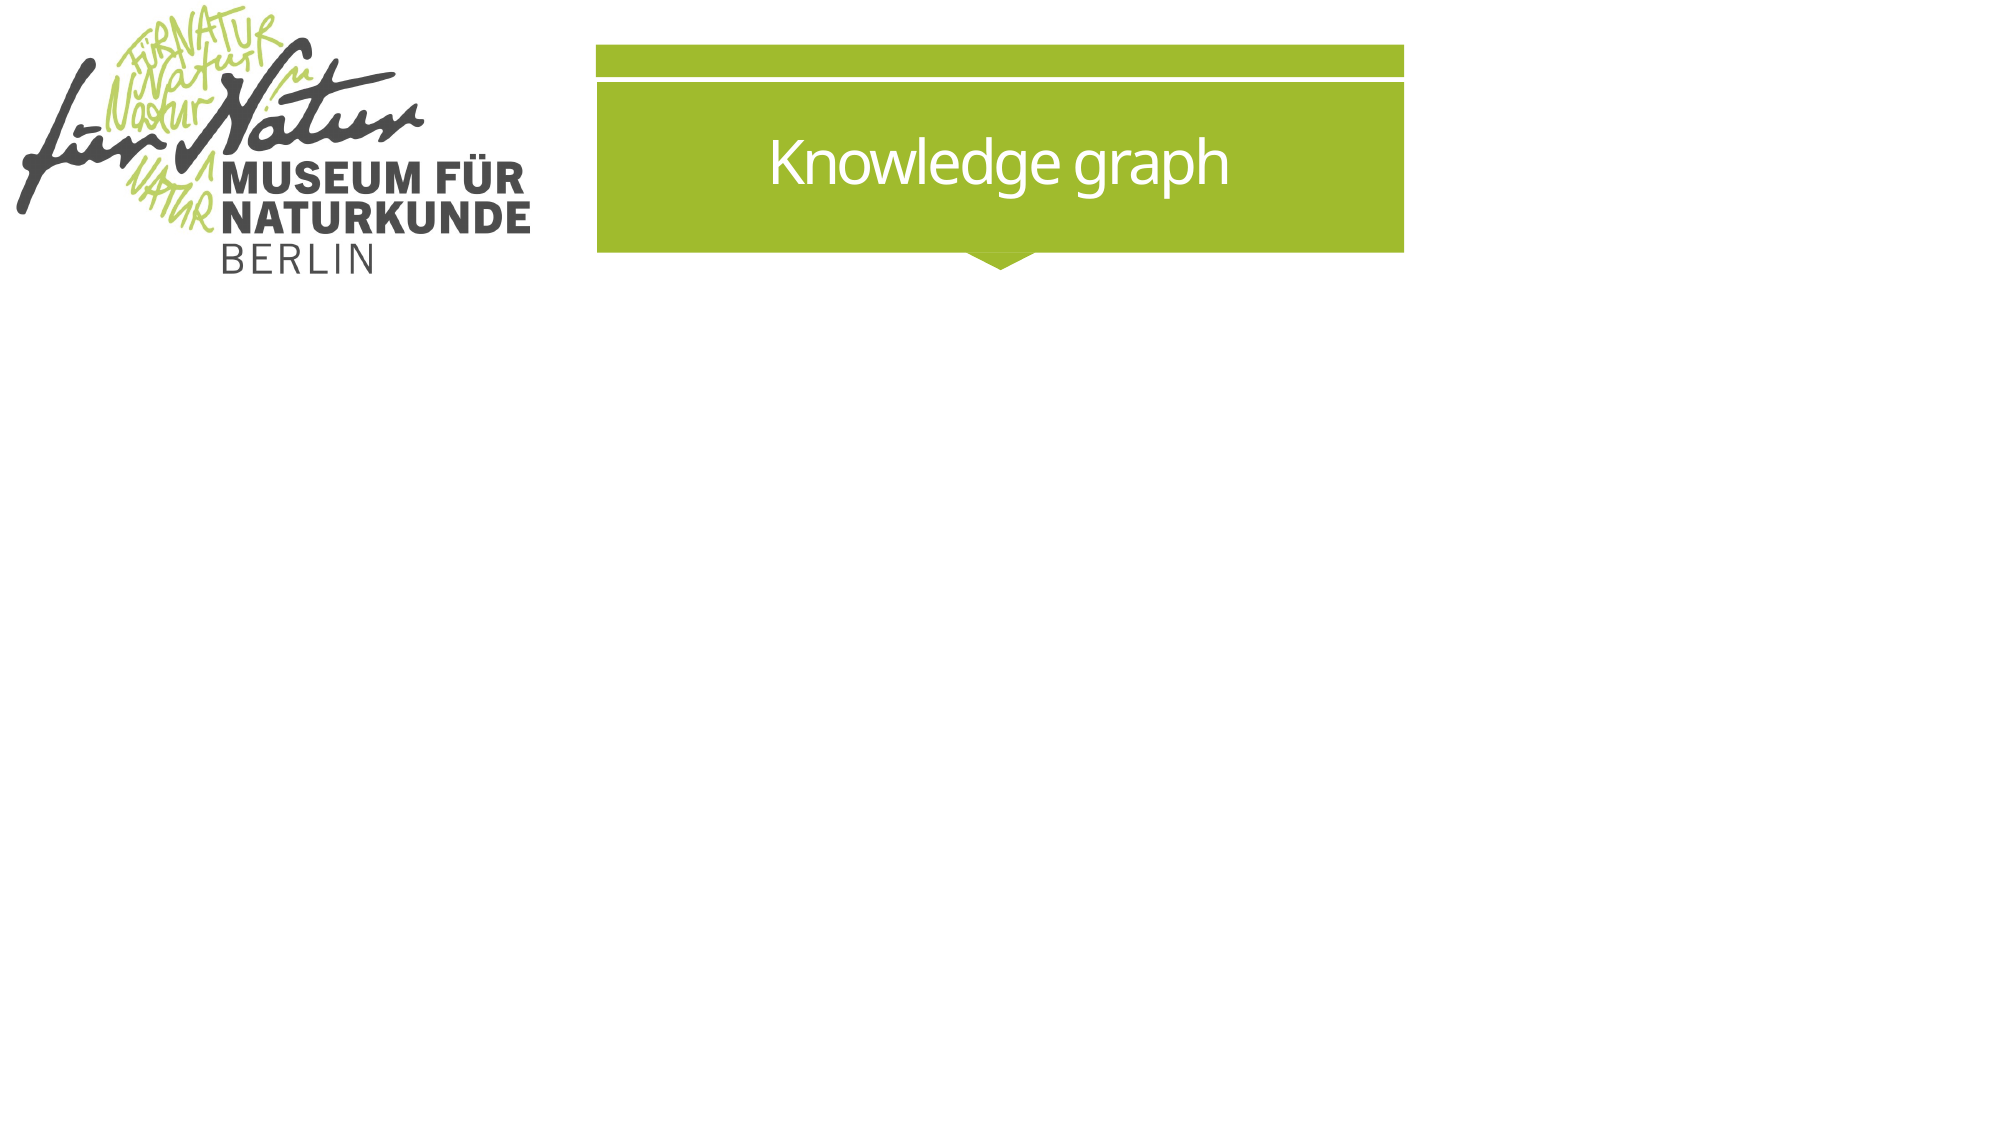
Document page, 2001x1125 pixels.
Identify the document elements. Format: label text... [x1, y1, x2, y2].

title Knowledge graph [611, 96, 1389, 235]
table_cell 383 [0, 0, 546, 321]
